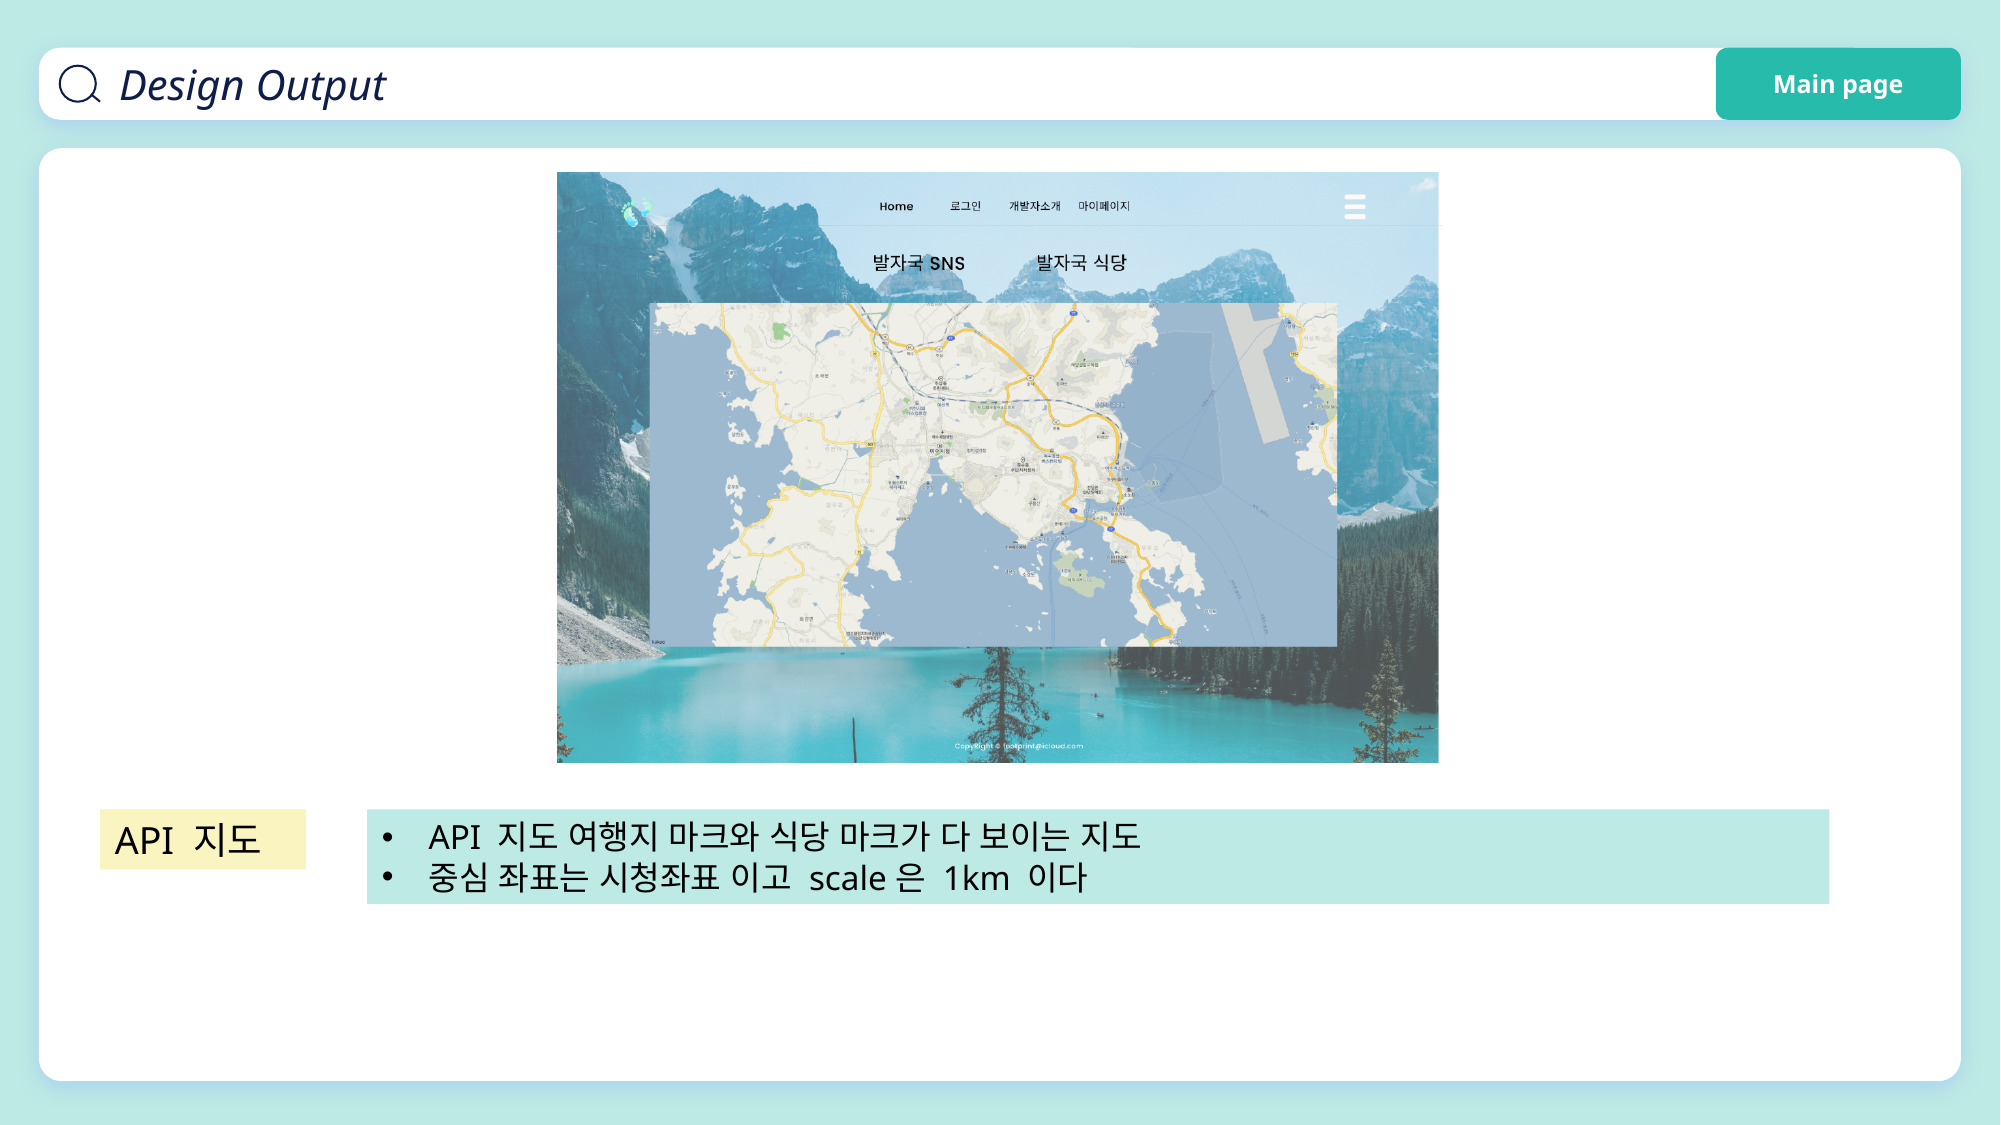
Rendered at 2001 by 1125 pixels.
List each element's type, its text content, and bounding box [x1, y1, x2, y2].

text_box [59, 65, 101, 102]
text_box Main page [1714, 46, 1962, 121]
text_box Design Output [37, 46, 1725, 121]
text_box API 지도 [100, 809, 307, 870]
text_box [37, 147, 1962, 1083]
text_box API 지도 여행지 마크와 식당 마크가 다 보이는 지도 중심 좌표는 시청좌표 이고 scale은 1km 이다 [367, 809, 1830, 904]
picture [556, 172, 1443, 763]
